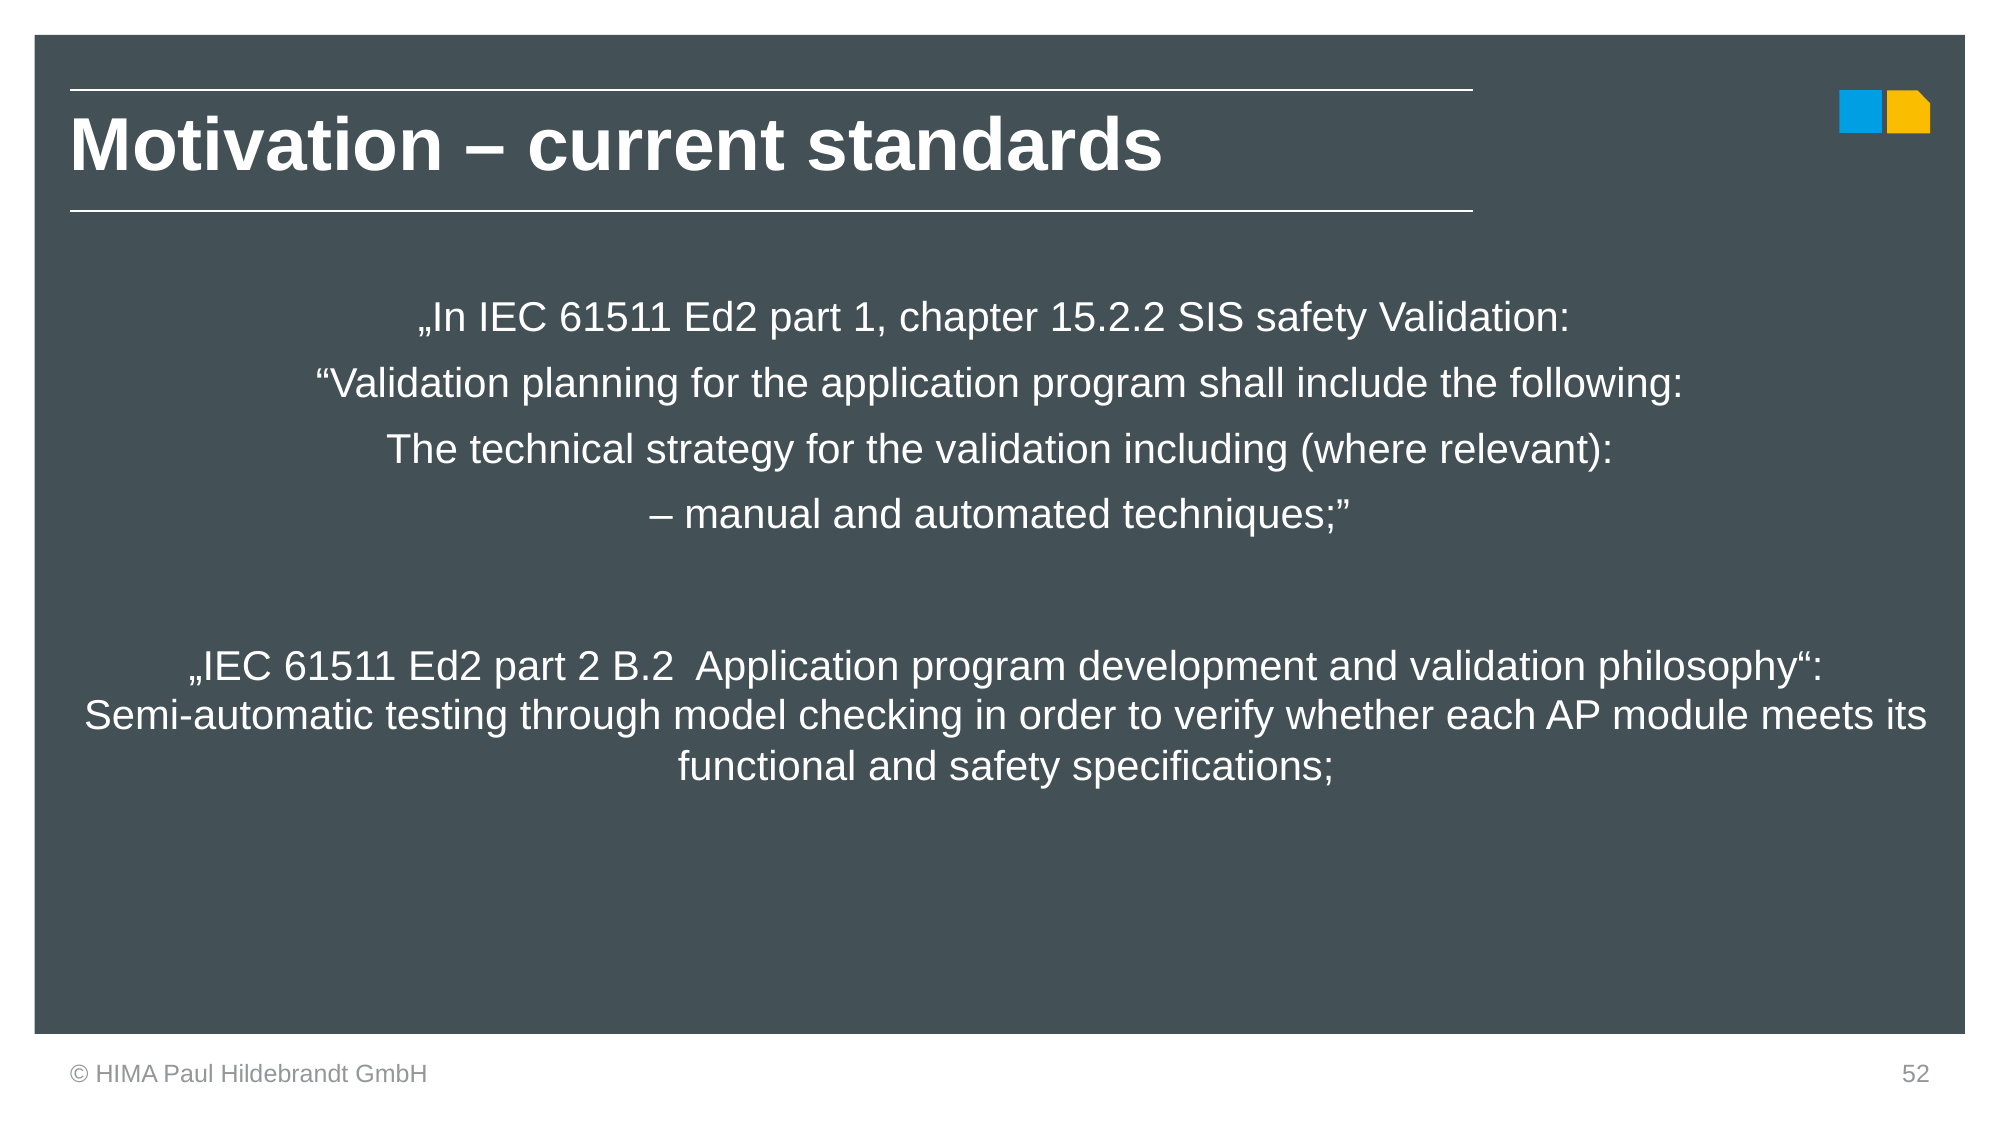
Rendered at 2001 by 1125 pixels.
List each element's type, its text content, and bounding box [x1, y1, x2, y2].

footer © HIMA Paul Hildebrandt GmbH [70, 1042, 1611, 1103]
table_header Motivation – current standards [70, 91, 1473, 210]
slide_number 52 [1839, 1042, 1931, 1103]
list „In IEC 61511 Ed2 part 1, chapter 15.2.2 SIS safety Validation: “Validation planning for the application program shall include the following: The technical strategy for the validation including (where relevant): – manual and automated techniques;” „IEC 61511 Ed2 part 2 B.2 Application program development and validation philosophy“: Semi-automatic testing through model checking in order to verify whether each AP module meets its functional and safety specifications; [70, 295, 1930, 1006]
